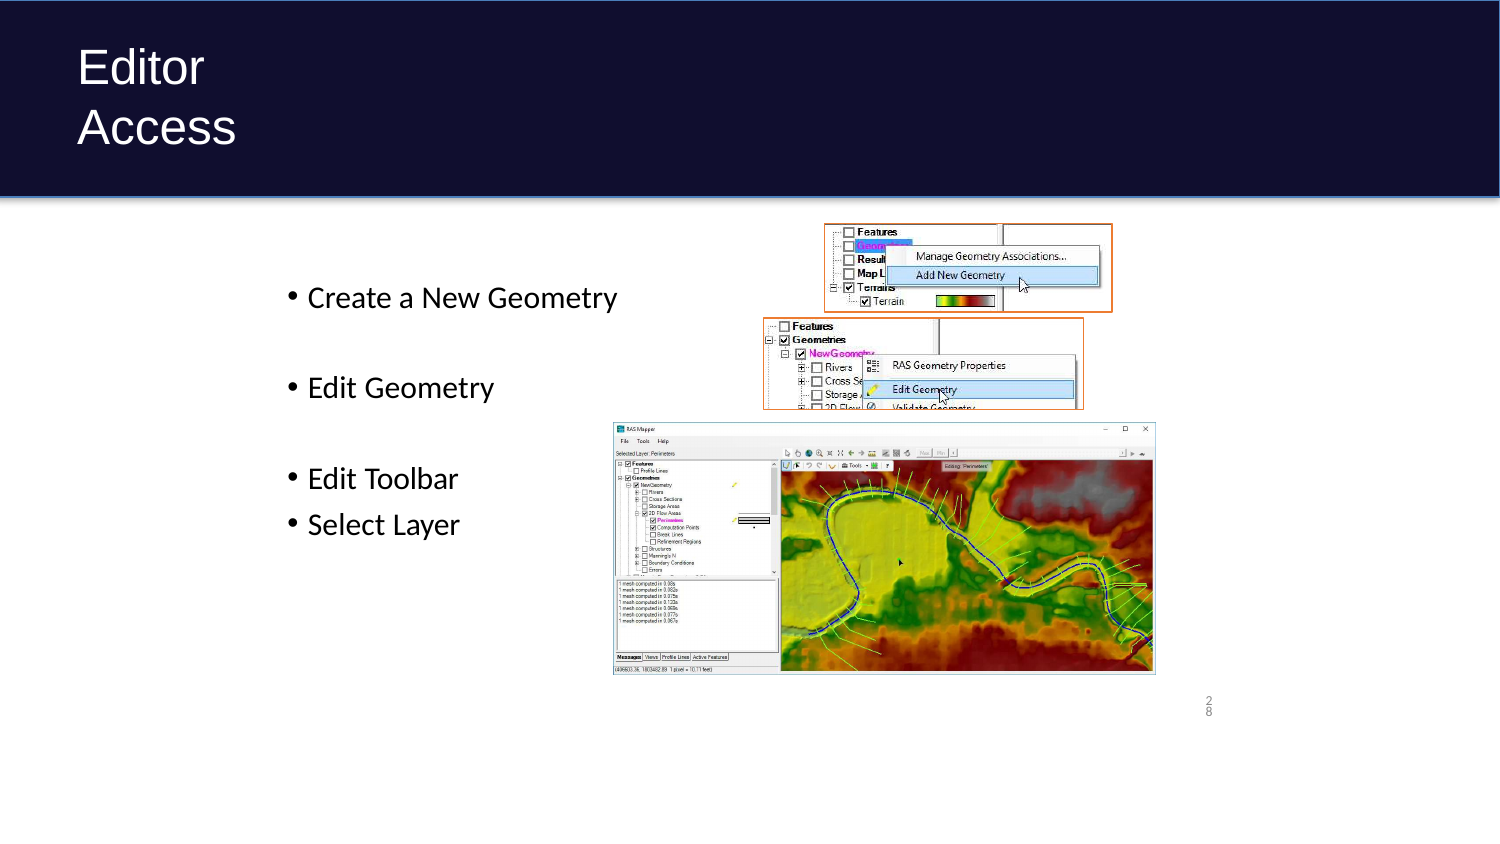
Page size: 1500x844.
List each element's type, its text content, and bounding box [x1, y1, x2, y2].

title Editor Access [75, 22, 345, 166]
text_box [824, 222, 1113, 313]
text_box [762, 317, 1084, 410]
picture [613, 422, 1157, 675]
text_box 28 [1201, 693, 1217, 708]
text_box Create a New Geometry Edit Geometry Edit Toolbar Select Layer [286, 275, 621, 542]
